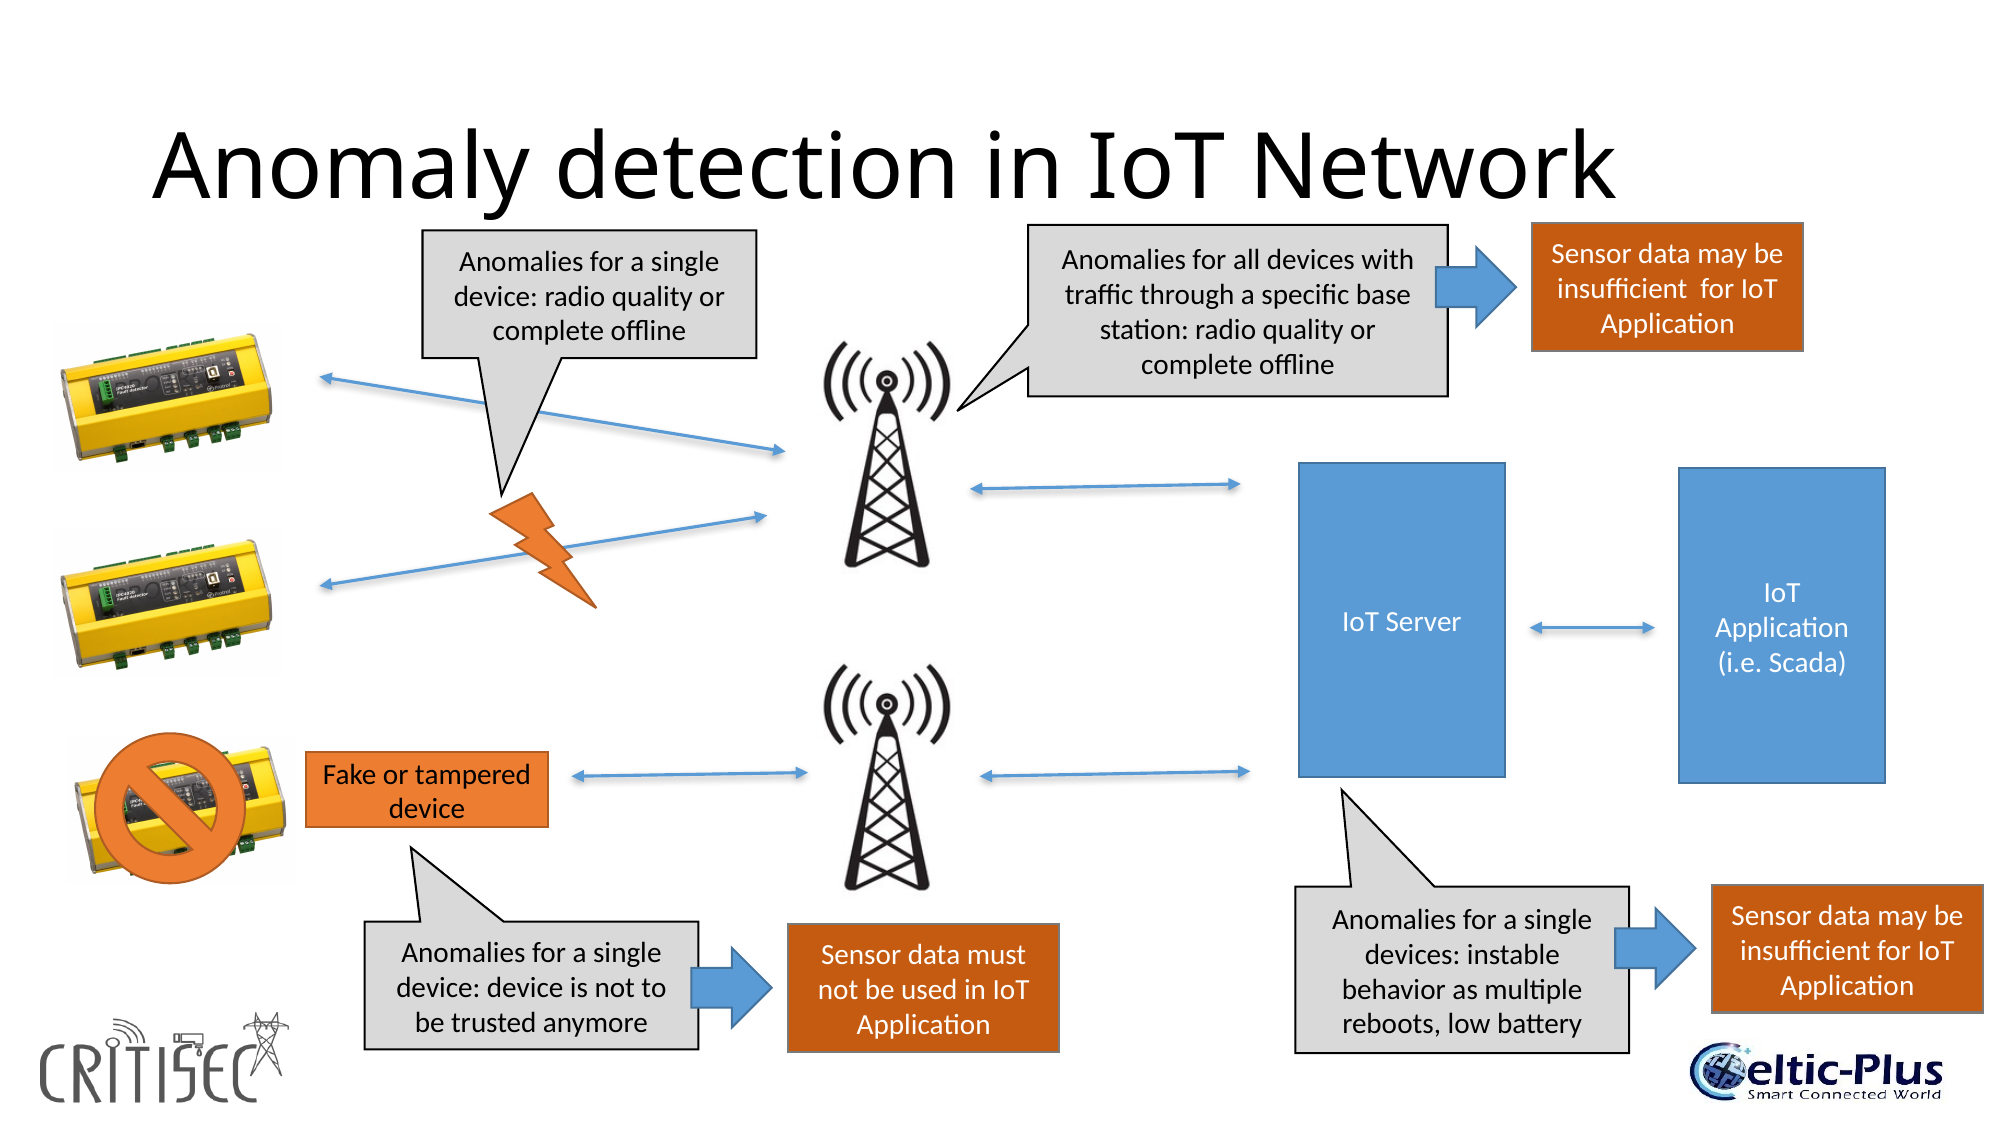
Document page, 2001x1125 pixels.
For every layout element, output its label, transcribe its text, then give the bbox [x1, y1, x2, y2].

text_box [1614, 905, 1697, 991]
text_box [690, 945, 774, 1030]
text_box IoT Server [1298, 462, 1506, 778]
text_box IoT Application (i.e. Scada) [1678, 467, 1886, 784]
text_box Anomalies for a single device: radio quality or complete offline [421, 229, 758, 375]
text_box Sensor data may be insufficient for IoT Application [1711, 884, 1984, 1014]
text_box [571, 594, 598, 609]
text_box [488, 491, 548, 514]
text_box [571, 772, 809, 777]
picture [1689, 1039, 1948, 1103]
picture [53, 323, 282, 471]
picture [745, 312, 1029, 586]
text_box Fake or tampered device [305, 751, 549, 828]
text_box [319, 515, 768, 586]
picture [40, 1012, 289, 1103]
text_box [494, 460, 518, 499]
text_box [1434, 244, 1518, 330]
text_box Sensor data may be insufficient for IoT Application [1531, 222, 1804, 352]
text_box Anomalies for all devices with traffic through a specific base station: radio quality or complete offline [1027, 223, 1449, 398]
title Anomaly detection in IoT Network [137, 59, 1863, 278]
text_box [319, 376, 786, 452]
text_box Anomalies for a single device: device is not to be trusted anymore [363, 845, 700, 1051]
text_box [979, 771, 1251, 777]
picture [745, 635, 1029, 910]
text_box Anomalies for a single devices: instable behavior as multiple reboots, low battery [1294, 787, 1631, 1055]
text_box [969, 483, 1241, 489]
text_box Sensor data must not be used in IoT Application [787, 923, 1060, 1053]
picture [53, 529, 282, 678]
picture [67, 736, 296, 884]
